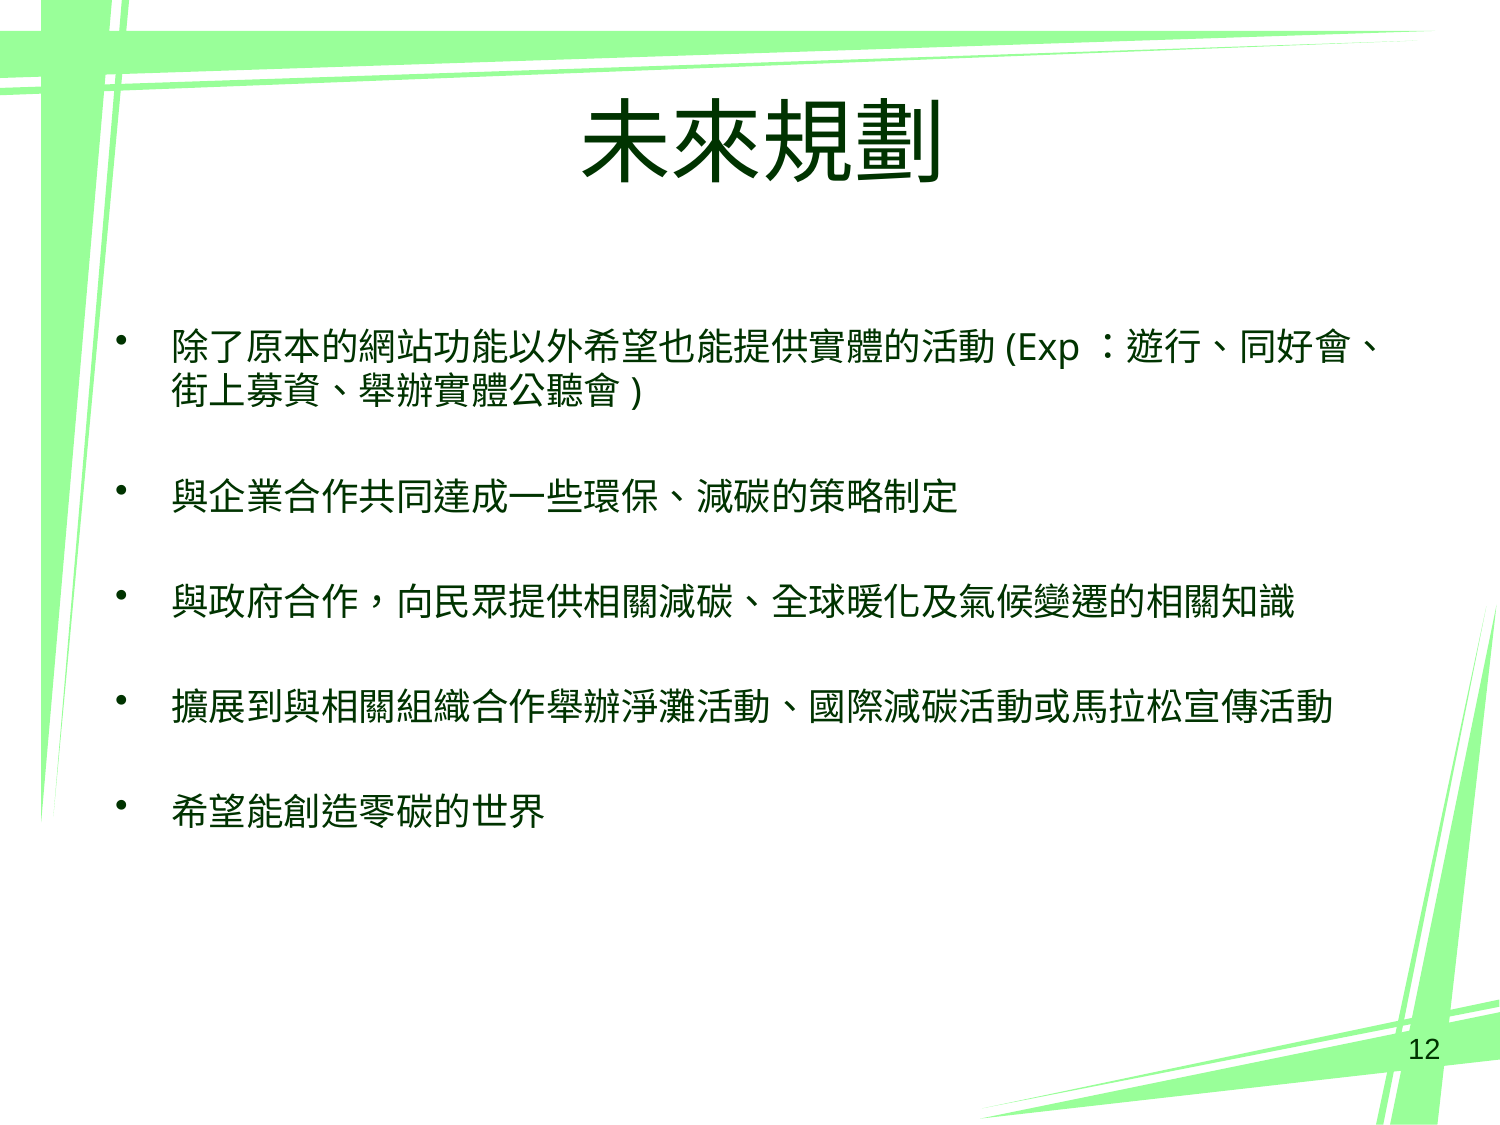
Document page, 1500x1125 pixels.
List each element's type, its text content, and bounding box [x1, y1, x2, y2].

title 未來規劃 [100, 45, 1425, 233]
list 除了原本的網站功能以外希望也能提供實體的活動(Exp：遊行、同好會、街上募資、舉辦實體公聽會) 與企業合作共同達成一些環保、減碳的策略制定 與政府合作，向民眾提供相關減碳、全球暖化及氣候變遷的相關知識 擴展到與相關組織合作舉辦淨灘活動、國際減碳活動或馬拉松宣傳活動 希望能創造零碳的世界 [100, 262, 1425, 1005]
slide_number 12 [1382, 1022, 1467, 1101]
